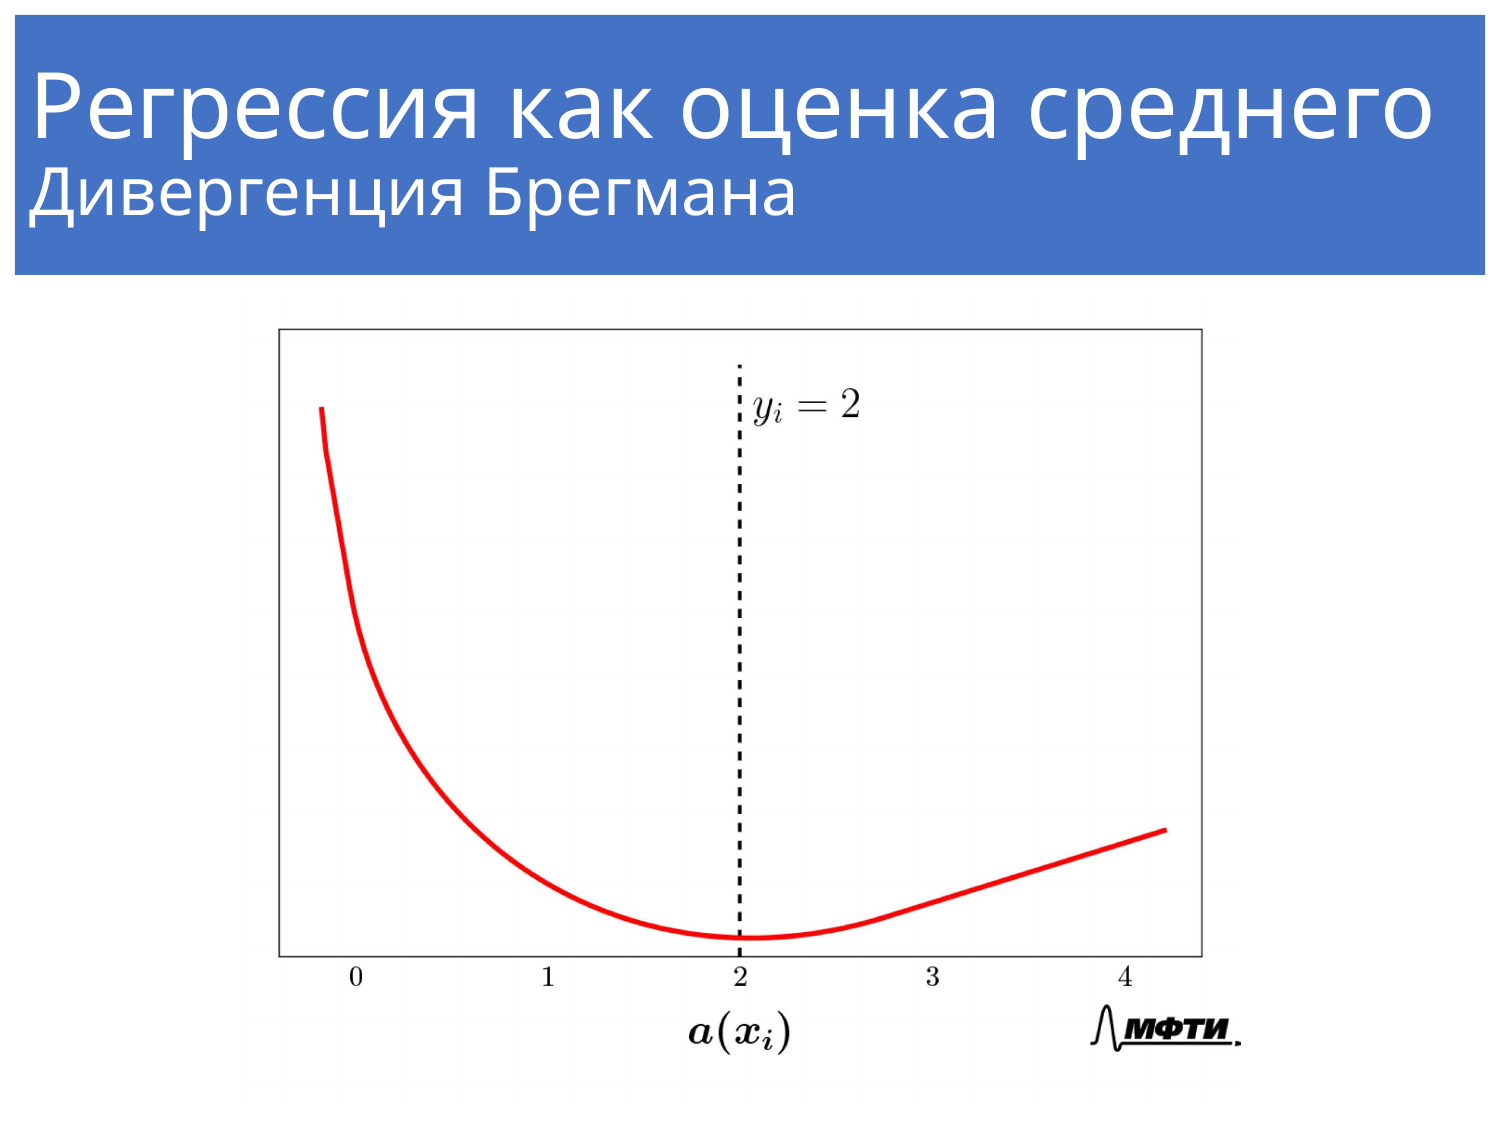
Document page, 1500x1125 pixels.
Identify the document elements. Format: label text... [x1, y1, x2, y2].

title Регрессия как оценка среднего Дивергенция Брегмана [14, 14, 1486, 275]
picture [242, 295, 1241, 1111]
